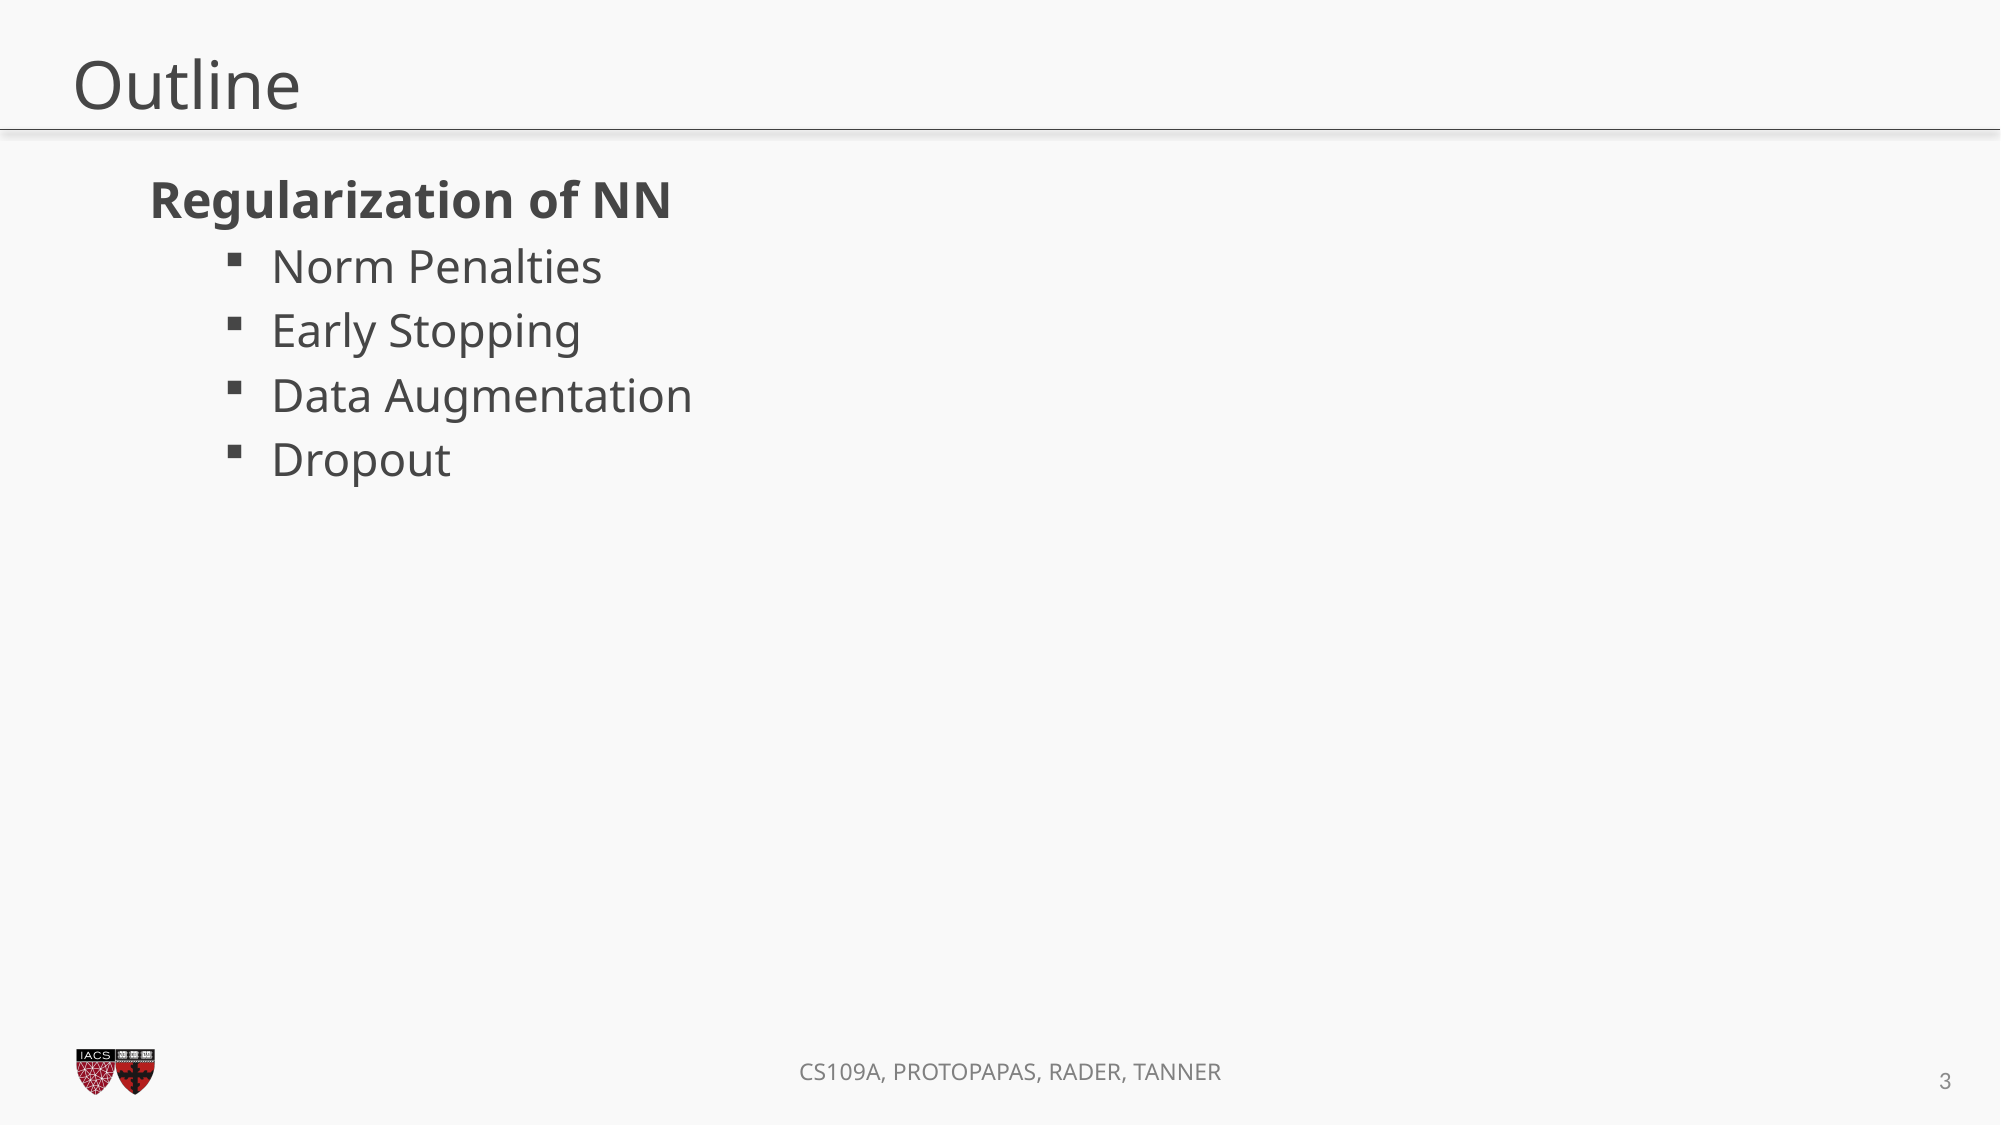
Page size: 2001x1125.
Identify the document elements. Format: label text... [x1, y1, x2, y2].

picture [75, 1049, 155, 1095]
slide_number 3 [1500, 1050, 1967, 1110]
list Regularization of NN Norm Penalties Early Stopping Data Augmentation Dropout [134, 161, 1829, 508]
title Outline [57, 35, 1943, 162]
